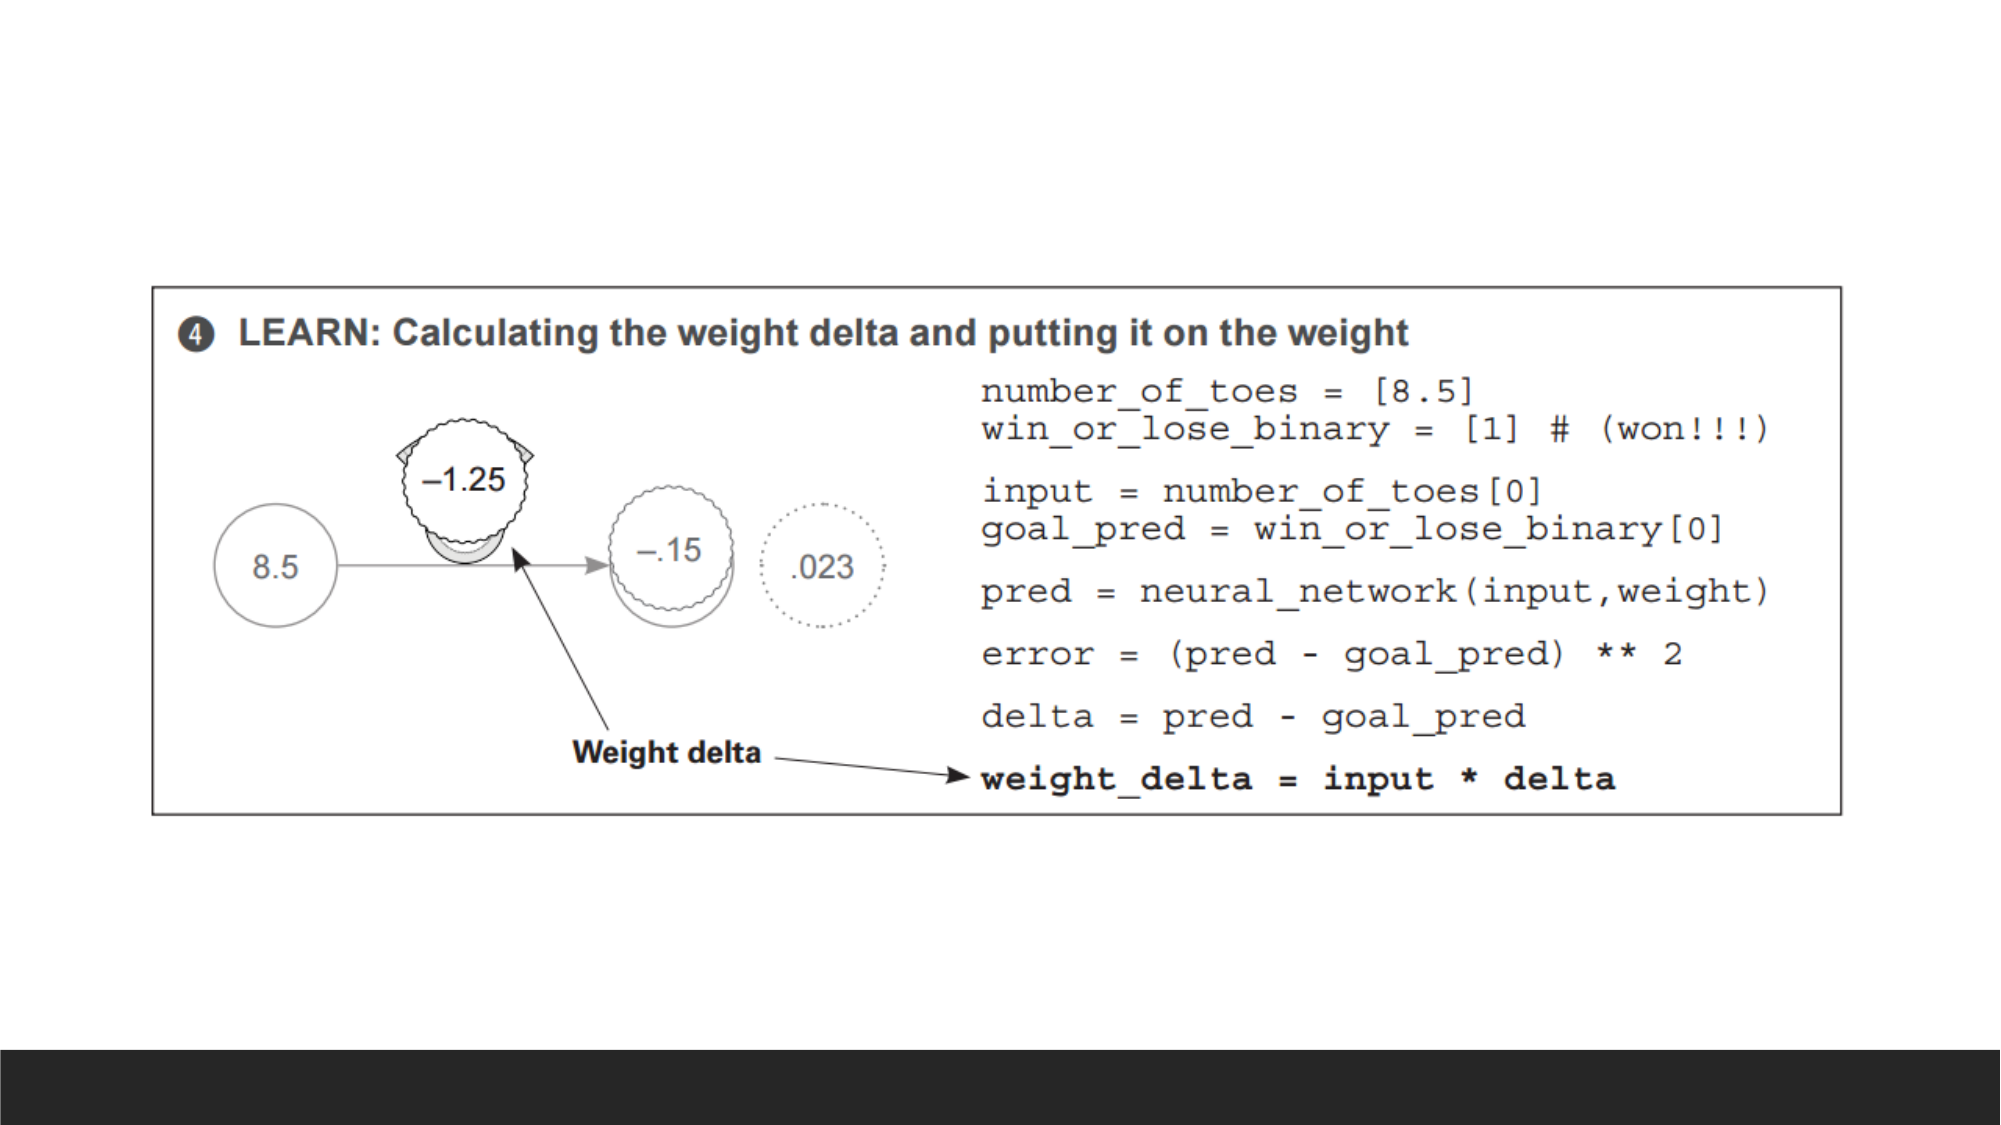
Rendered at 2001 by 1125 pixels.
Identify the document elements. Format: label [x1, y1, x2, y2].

picture [144, 269, 1856, 825]
